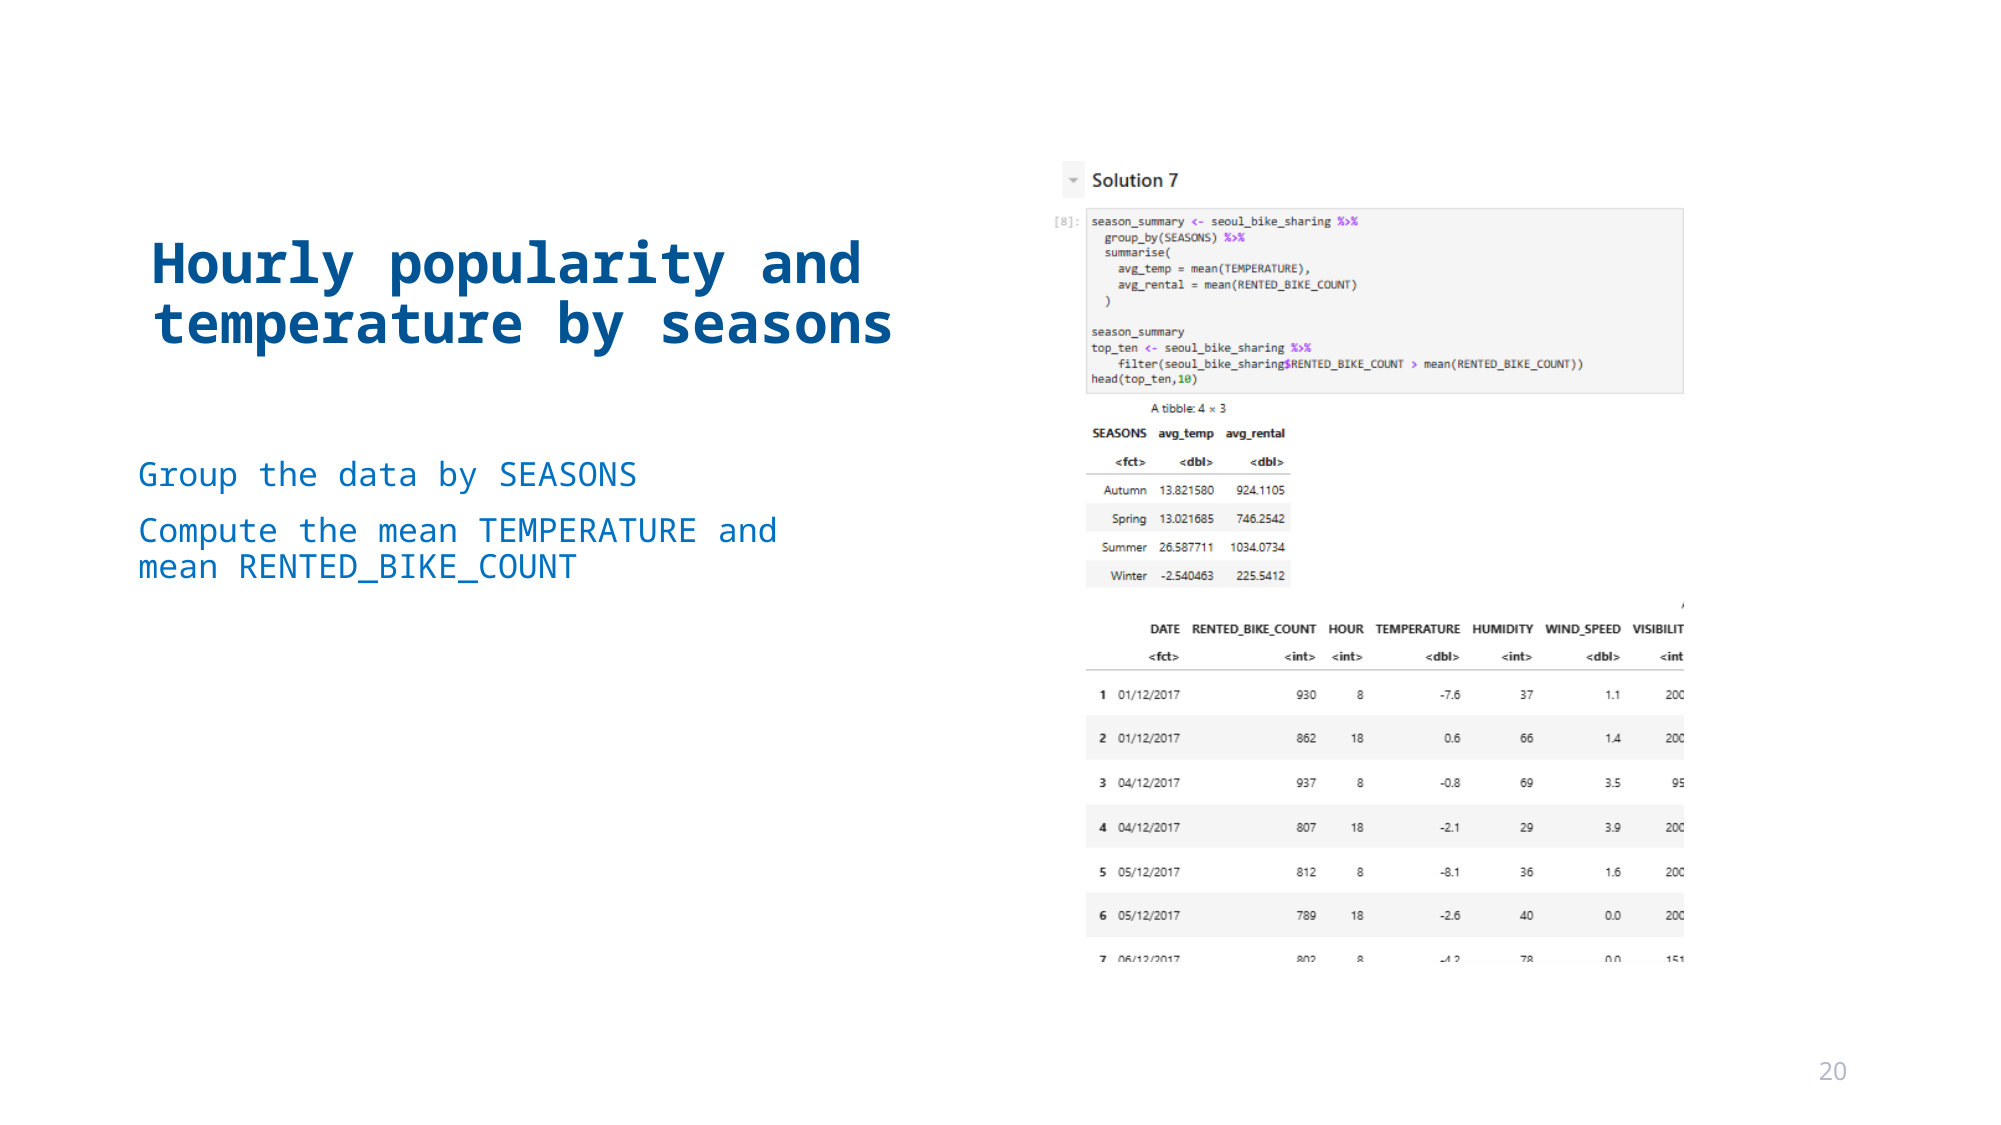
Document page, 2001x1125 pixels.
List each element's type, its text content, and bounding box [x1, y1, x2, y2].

list Group the data by SEASONS Compute the mean TEMPERATURE and mean RENTED_BIKE_COUNT [123, 450, 847, 675]
slide_number 20 [1412, 1042, 1863, 1103]
picture [1029, 161, 1684, 962]
title Hourly popularity and temperature by seasons [137, 75, 948, 364]
